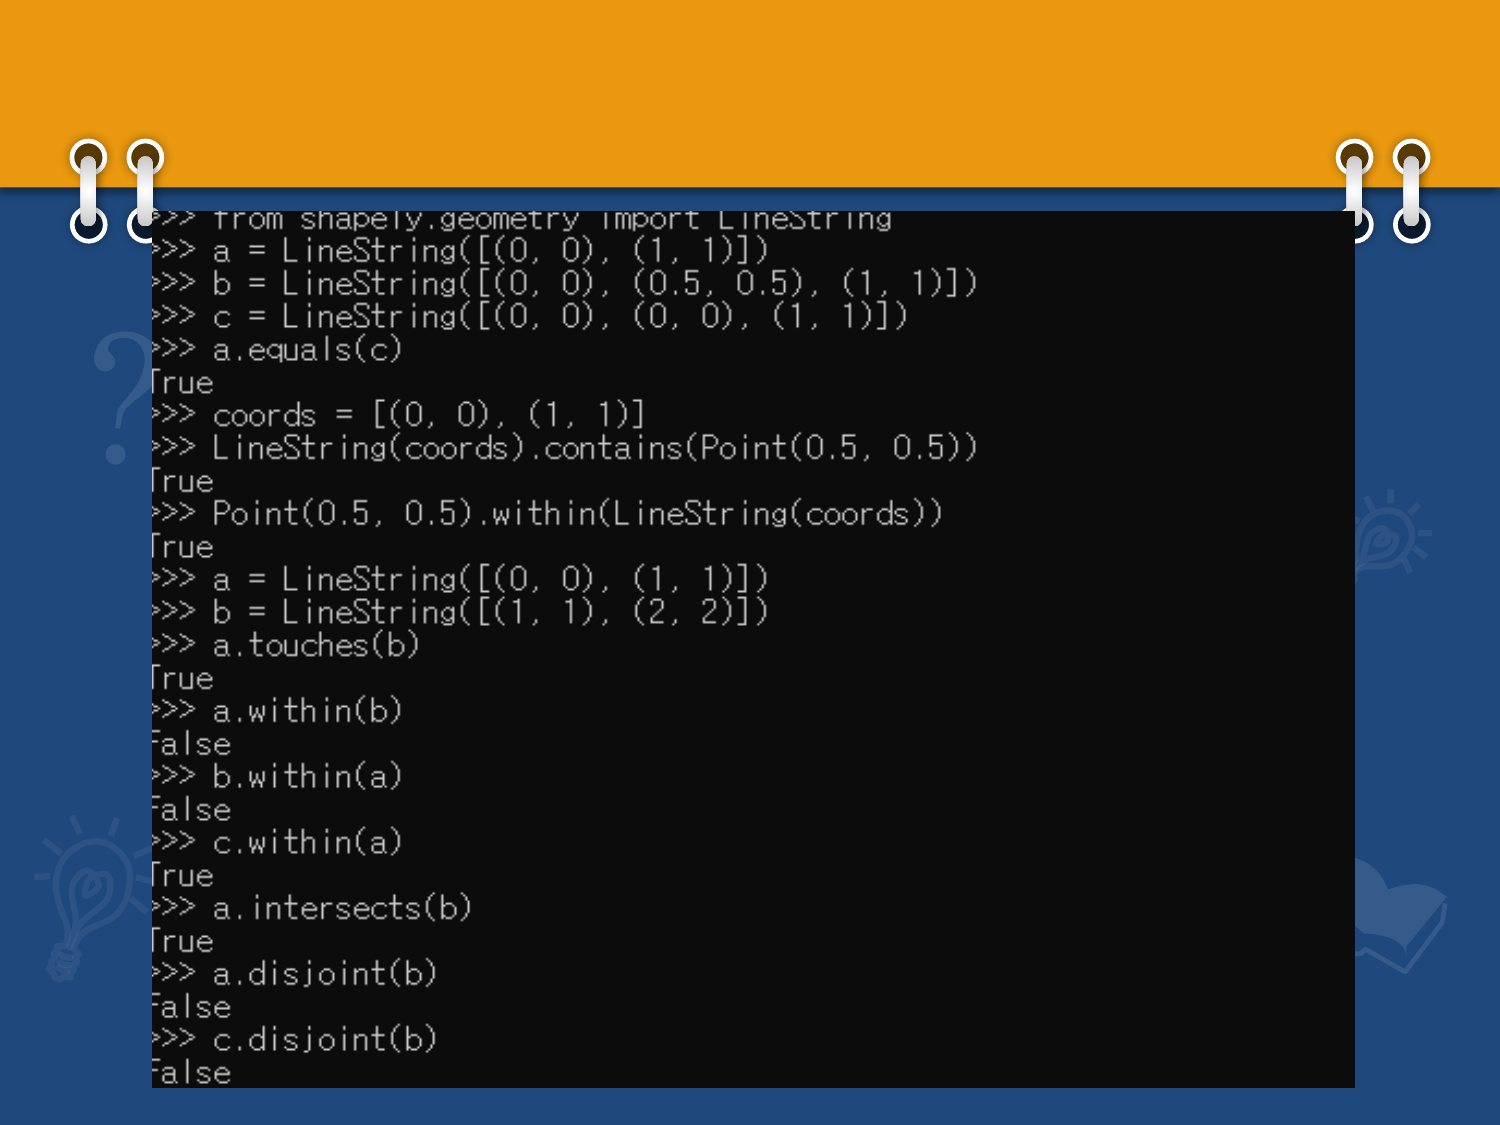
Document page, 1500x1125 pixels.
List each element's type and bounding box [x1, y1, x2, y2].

list [152, 211, 1355, 1088]
